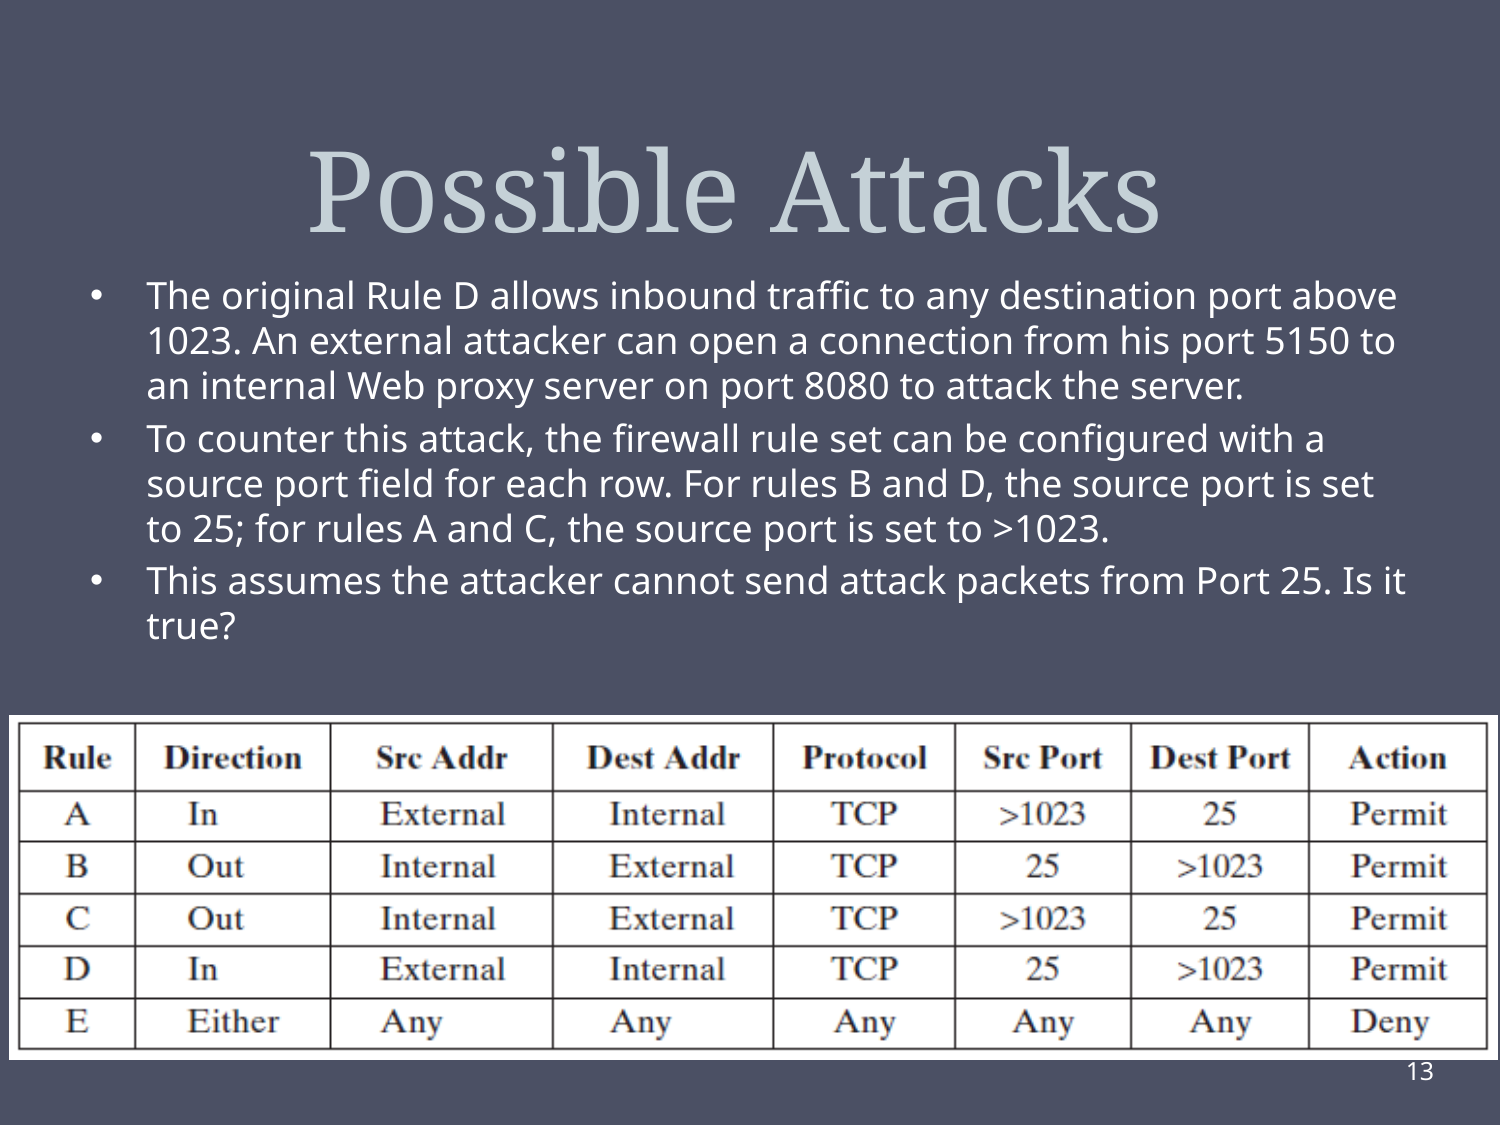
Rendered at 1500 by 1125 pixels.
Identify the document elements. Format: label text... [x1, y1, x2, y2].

title Possible Attacks [75, 0, 1425, 263]
slide_number 13 [1401, 1068, 1494, 1103]
picture [9, 715, 1498, 1061]
list The original Rule D allows inbound traffic to any destination port above 1023. An external attacker can open a connection from his port 5150 to an internal Web proxy server on port 8080 to attack the server. To counter this attack, the firewall rule set can be configured with a source port field for each row. For rules B and D, the source port is set to 25; for rules A and C, the source port is set to >1023. This assumes the attacker cannot send attack packets from Port 25. Is it true? [75, 264, 1425, 714]
